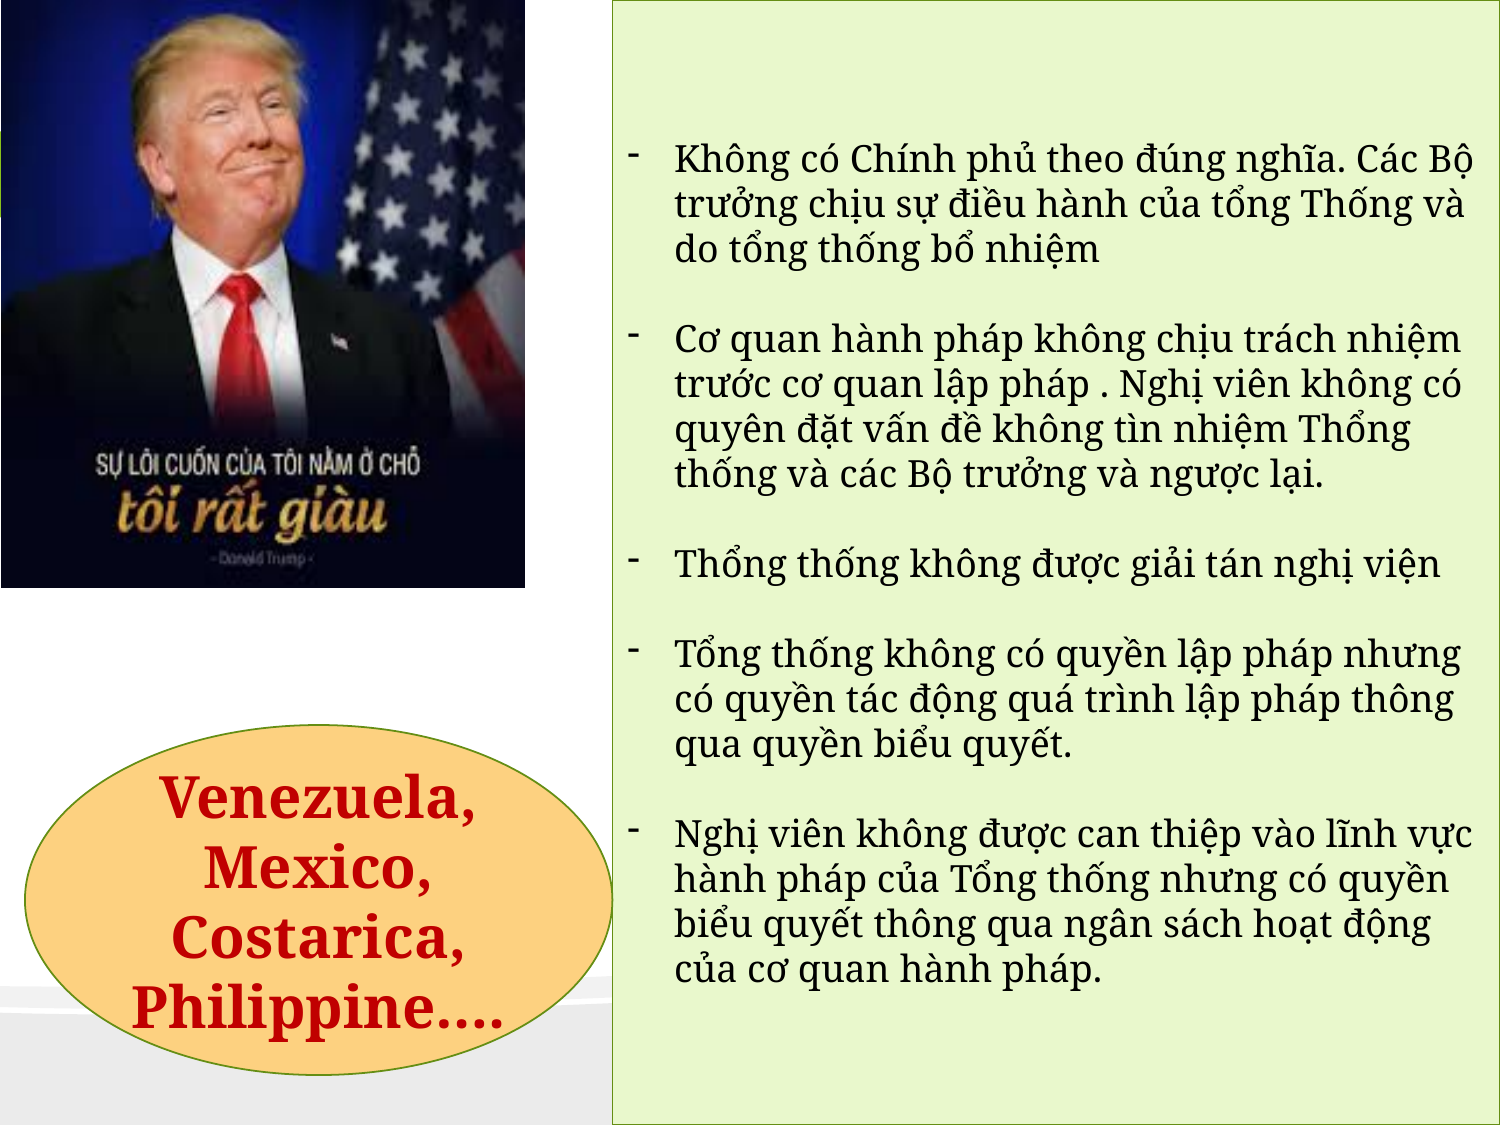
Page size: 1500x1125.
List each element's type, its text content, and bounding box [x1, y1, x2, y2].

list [1, 0, 526, 588]
text_box Không có Chính phủ theo đúng nghĩa. Các Bộ trưởng chịu sự điều hành của tổng Thống và do tổng thống bổ nhiệm Cơ quan hành pháp không chịu trách nhiệm trước cơ quan lập pháp . Nghị viên không có quyên đặt vấn đề không tìn nhiệm Thổng thống và các Bộ trưởng và ngược lại. Thổng thống không được giải tán nghị viện Tổng thống không có quyền lập pháp nhưng có quyền tác động quá trình lập pháp thông qua quyền biểu quyết. Nghị viên không được can thiệp vào lĩnh vực hành pháp của Tổng thống nhưng có quyền biểu quyết thông qua ngân sách hoạt động của cơ quan hành pháp. [612, 0, 1500, 1125]
text_box Venezuela, Mexico, Costarica, Philippine…. [24, 724, 614, 1076]
